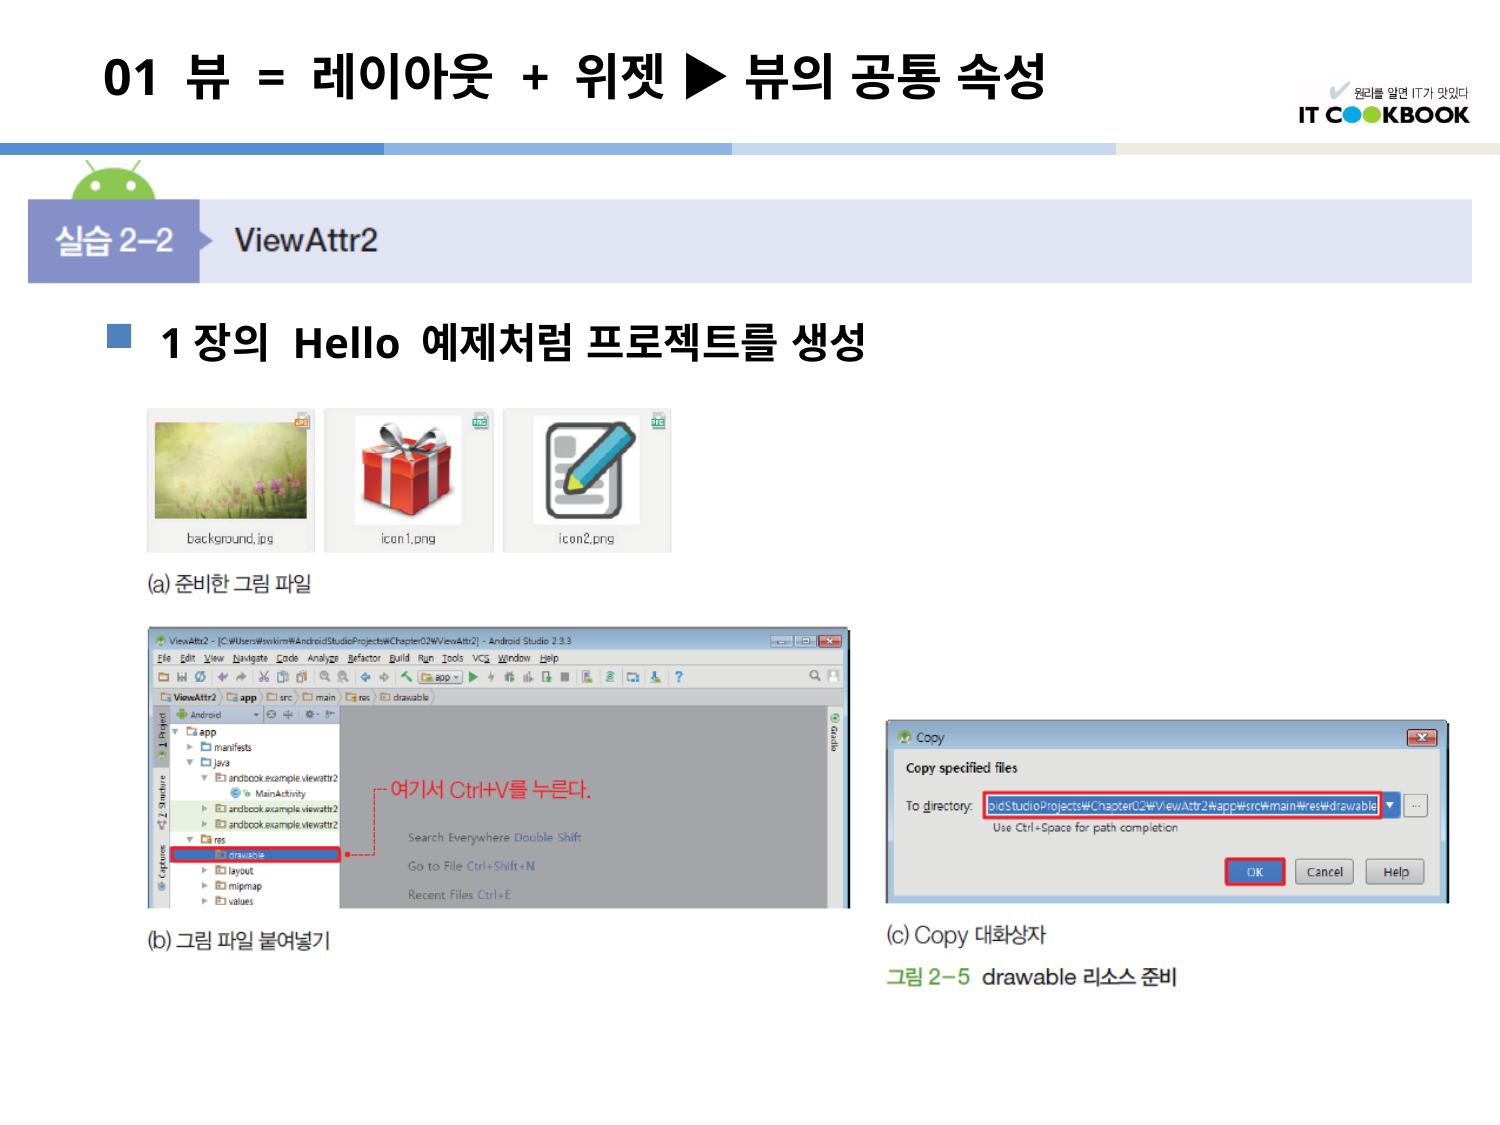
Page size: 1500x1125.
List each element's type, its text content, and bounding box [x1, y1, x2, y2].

picture [874, 715, 1454, 994]
list 1장의 Hello 예제처럼 프로젝트를 생성 [88, 293, 1436, 1083]
picture [135, 398, 862, 960]
title 01 뷰 = 레이아웃 + 위젯 ▶ 뷰의 공통 속성 [88, 30, 1330, 121]
picture [1295, 78, 1473, 125]
picture [27, 160, 1473, 285]
